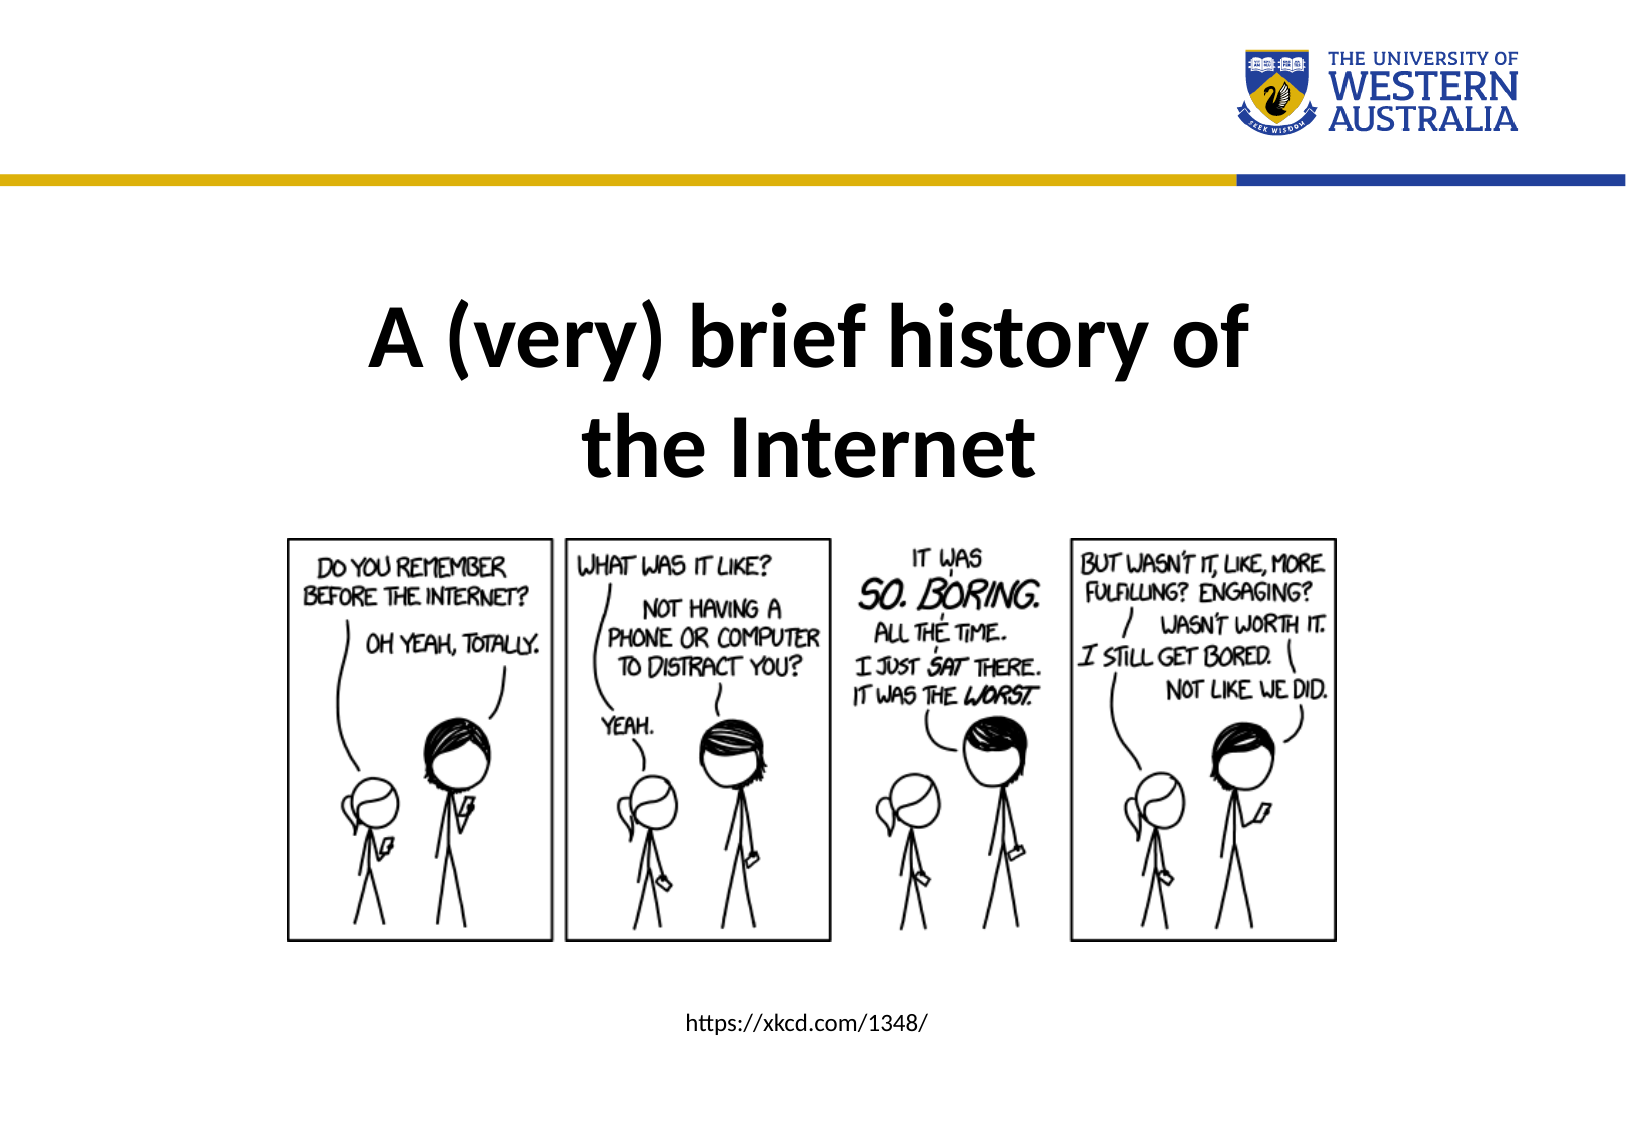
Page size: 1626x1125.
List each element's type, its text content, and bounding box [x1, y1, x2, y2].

text_box https://xkcd.com/1348/ [670, 998, 954, 1044]
text_box A (very) brief history of the Internet [307, 267, 1317, 500]
picture [0, 0, 1626, 1125]
